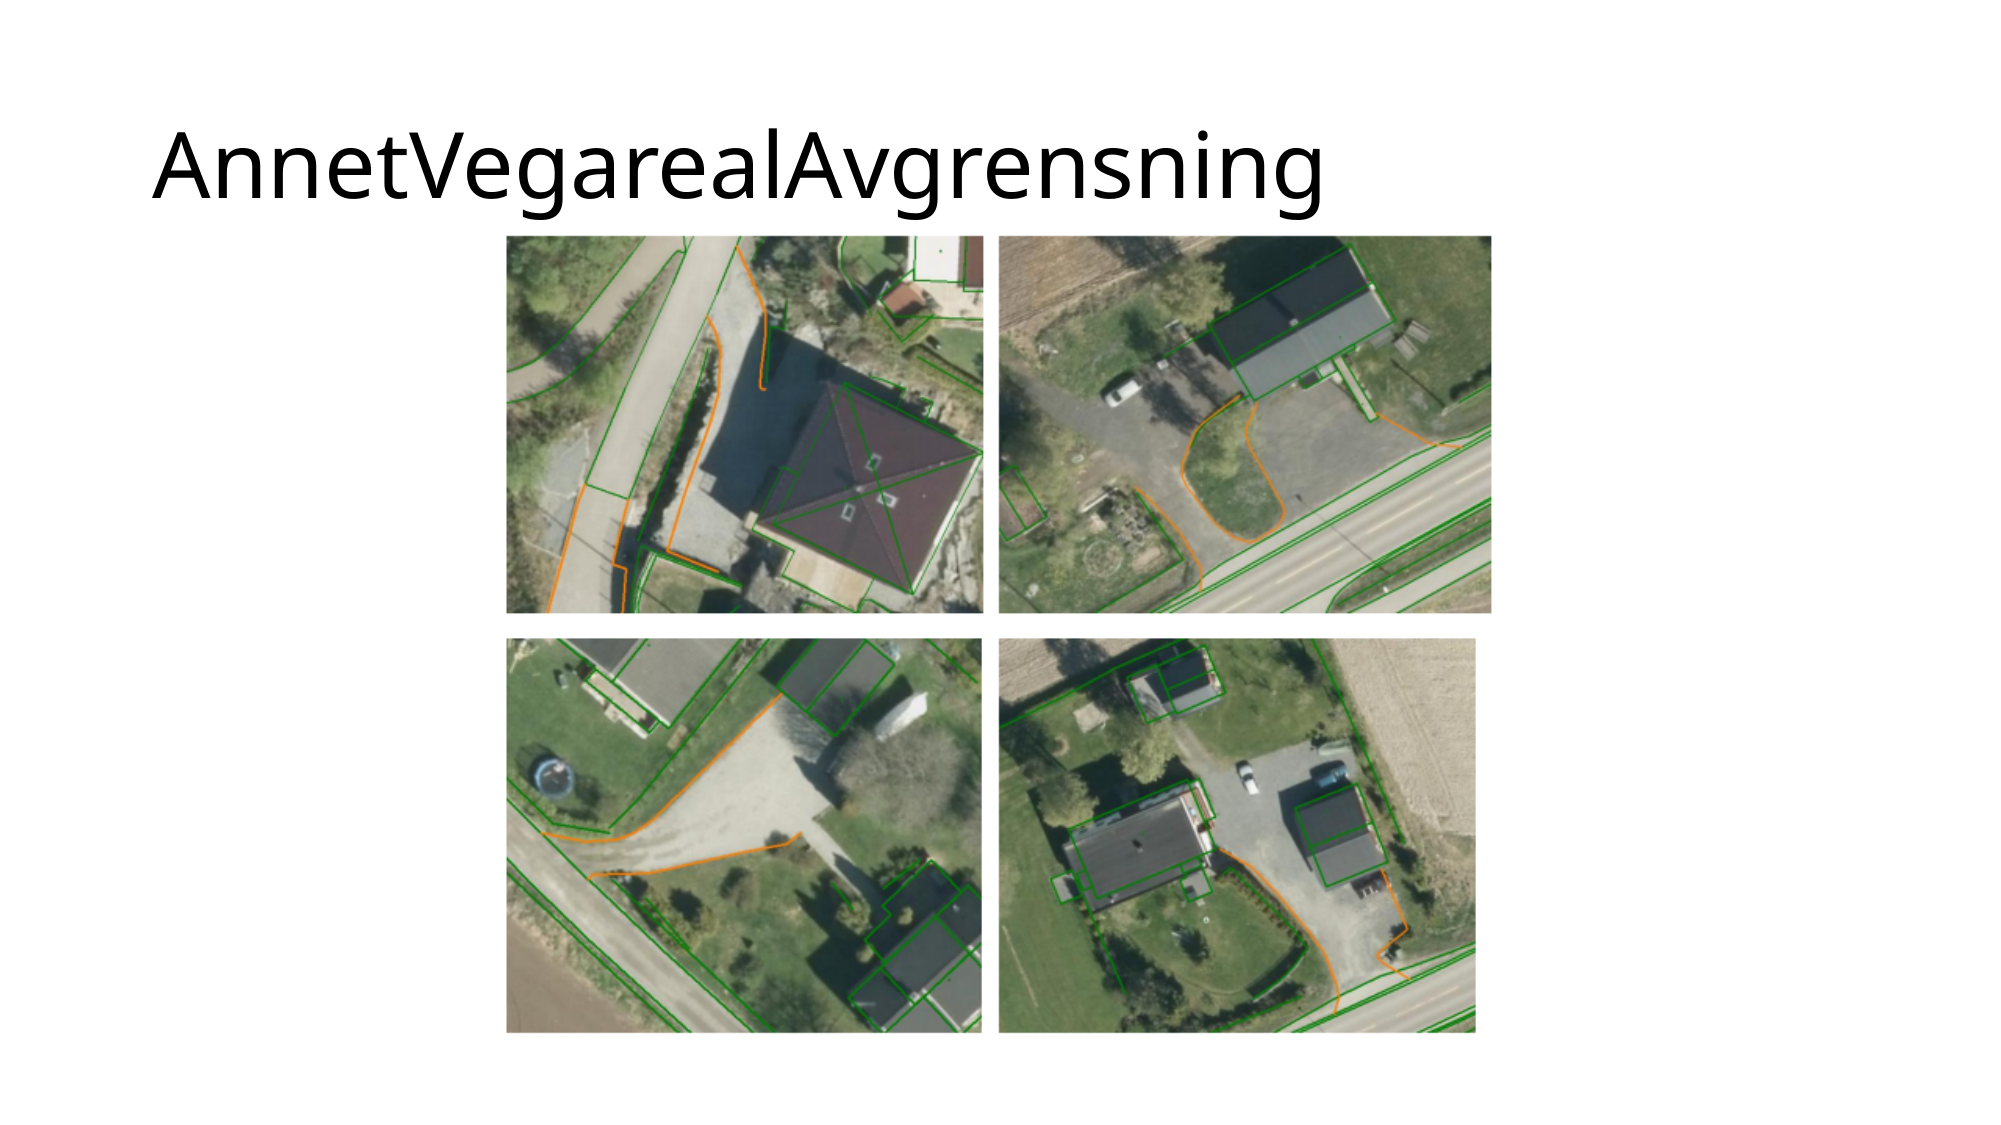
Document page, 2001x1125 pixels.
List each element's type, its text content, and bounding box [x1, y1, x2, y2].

picture [499, 230, 1501, 1041]
title AnnetVegarealAvgrensning [137, 59, 1863, 278]
